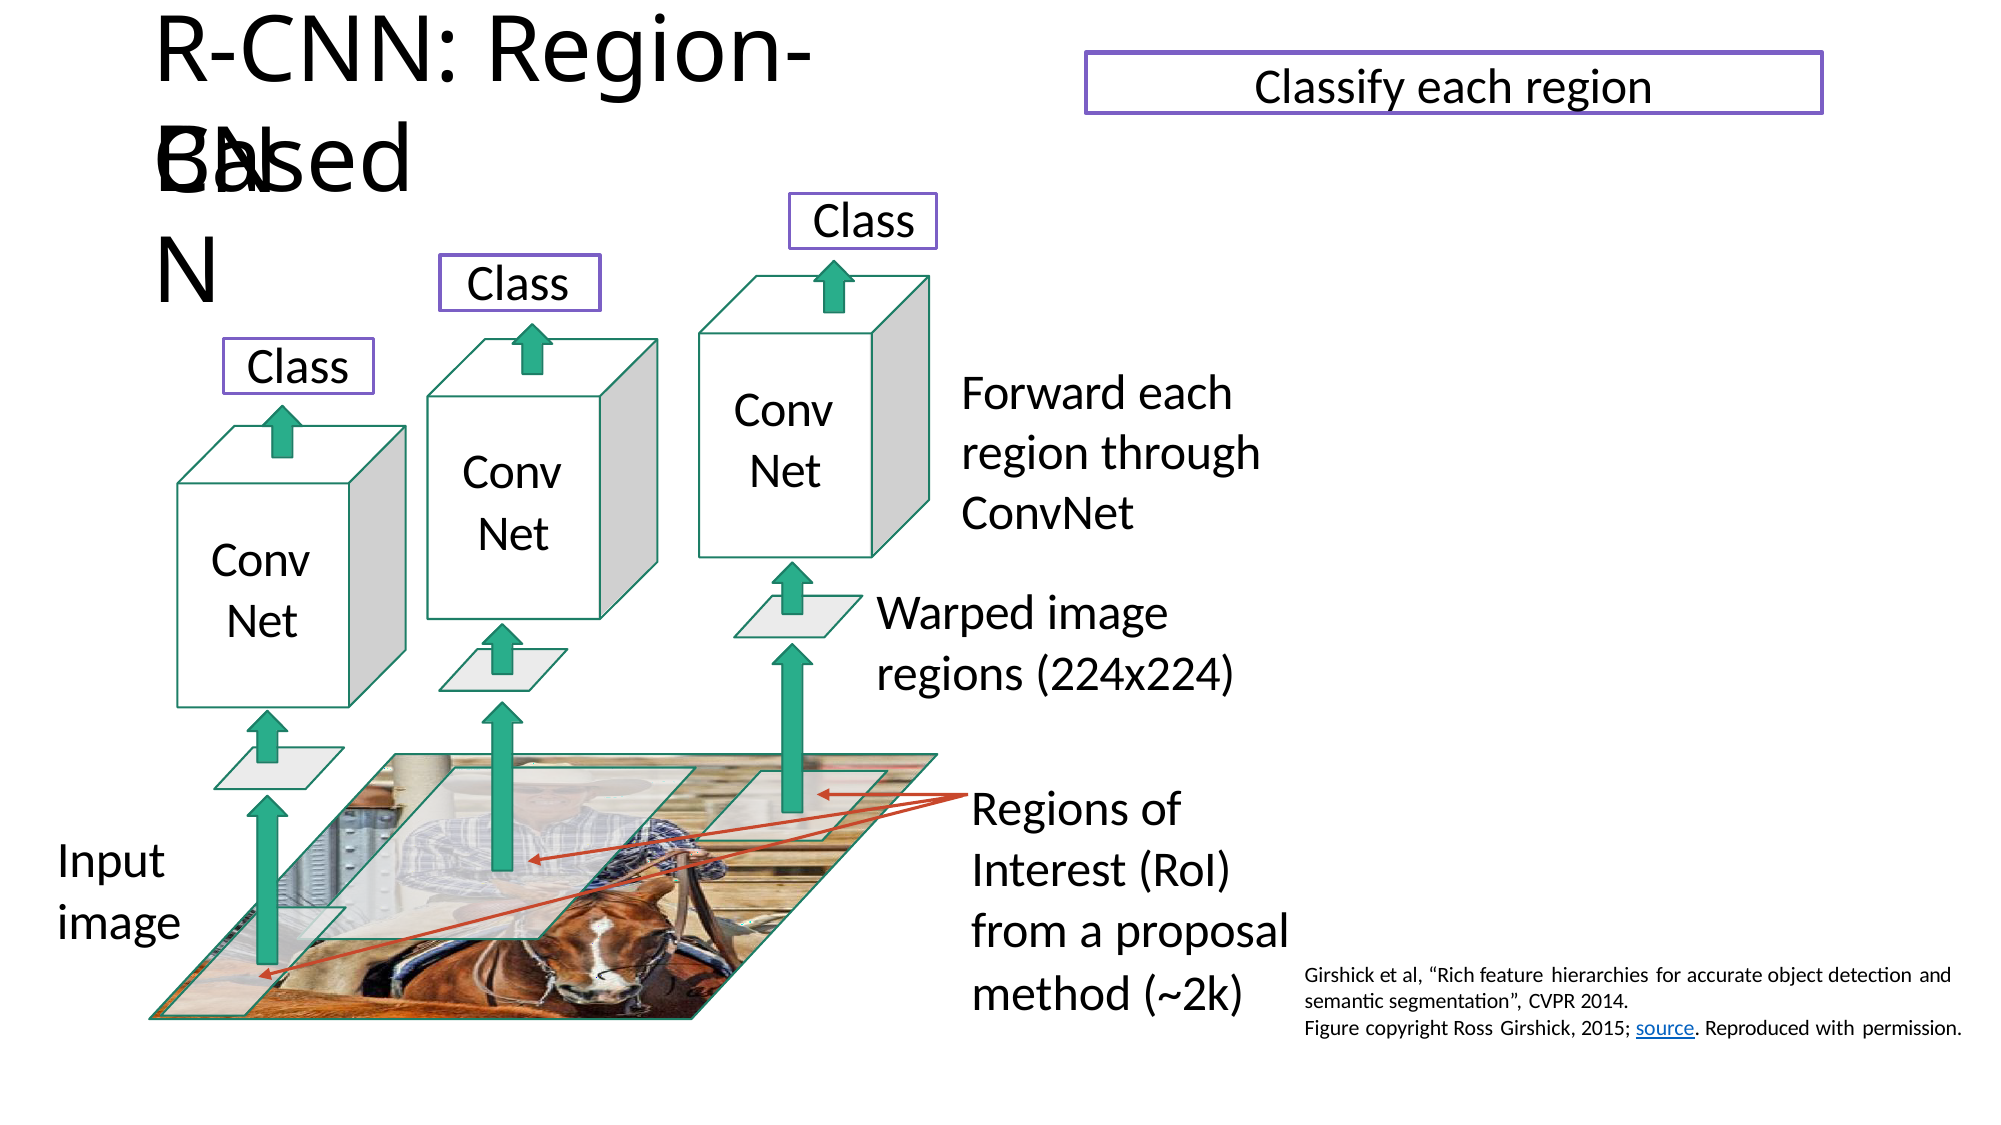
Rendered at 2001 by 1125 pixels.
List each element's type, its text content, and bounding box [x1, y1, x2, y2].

text_box Input image [54, 836, 142, 951]
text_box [176, 424, 241, 709]
text_box CNN [150, 98, 320, 321]
text_box Warped image regions (224x224) [974, 577, 1238, 701]
text_box Classify each region [1085, 52, 1823, 114]
text_box Regions of Interest (RoI) from a proposal method (~2k) [968, 785, 1294, 1021]
text_box Forward each region through ConvNet [974, 357, 1264, 540]
title R-CNN: Region-Based [150, 0, 941, 211]
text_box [212, 594, 241, 791]
text_box Class [789, 193, 937, 249]
text_box Girshick et al, “Rich feature hierarchies for accurate object detection and semantic segmentation”, CVPR 2014. Figure copyright Ross Girshick, 2015; source. Reproduced with permission. [1302, 964, 1978, 1041]
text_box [246, 259, 969, 981]
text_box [147, 337, 939, 1021]
text_box Class [440, 254, 600, 258]
